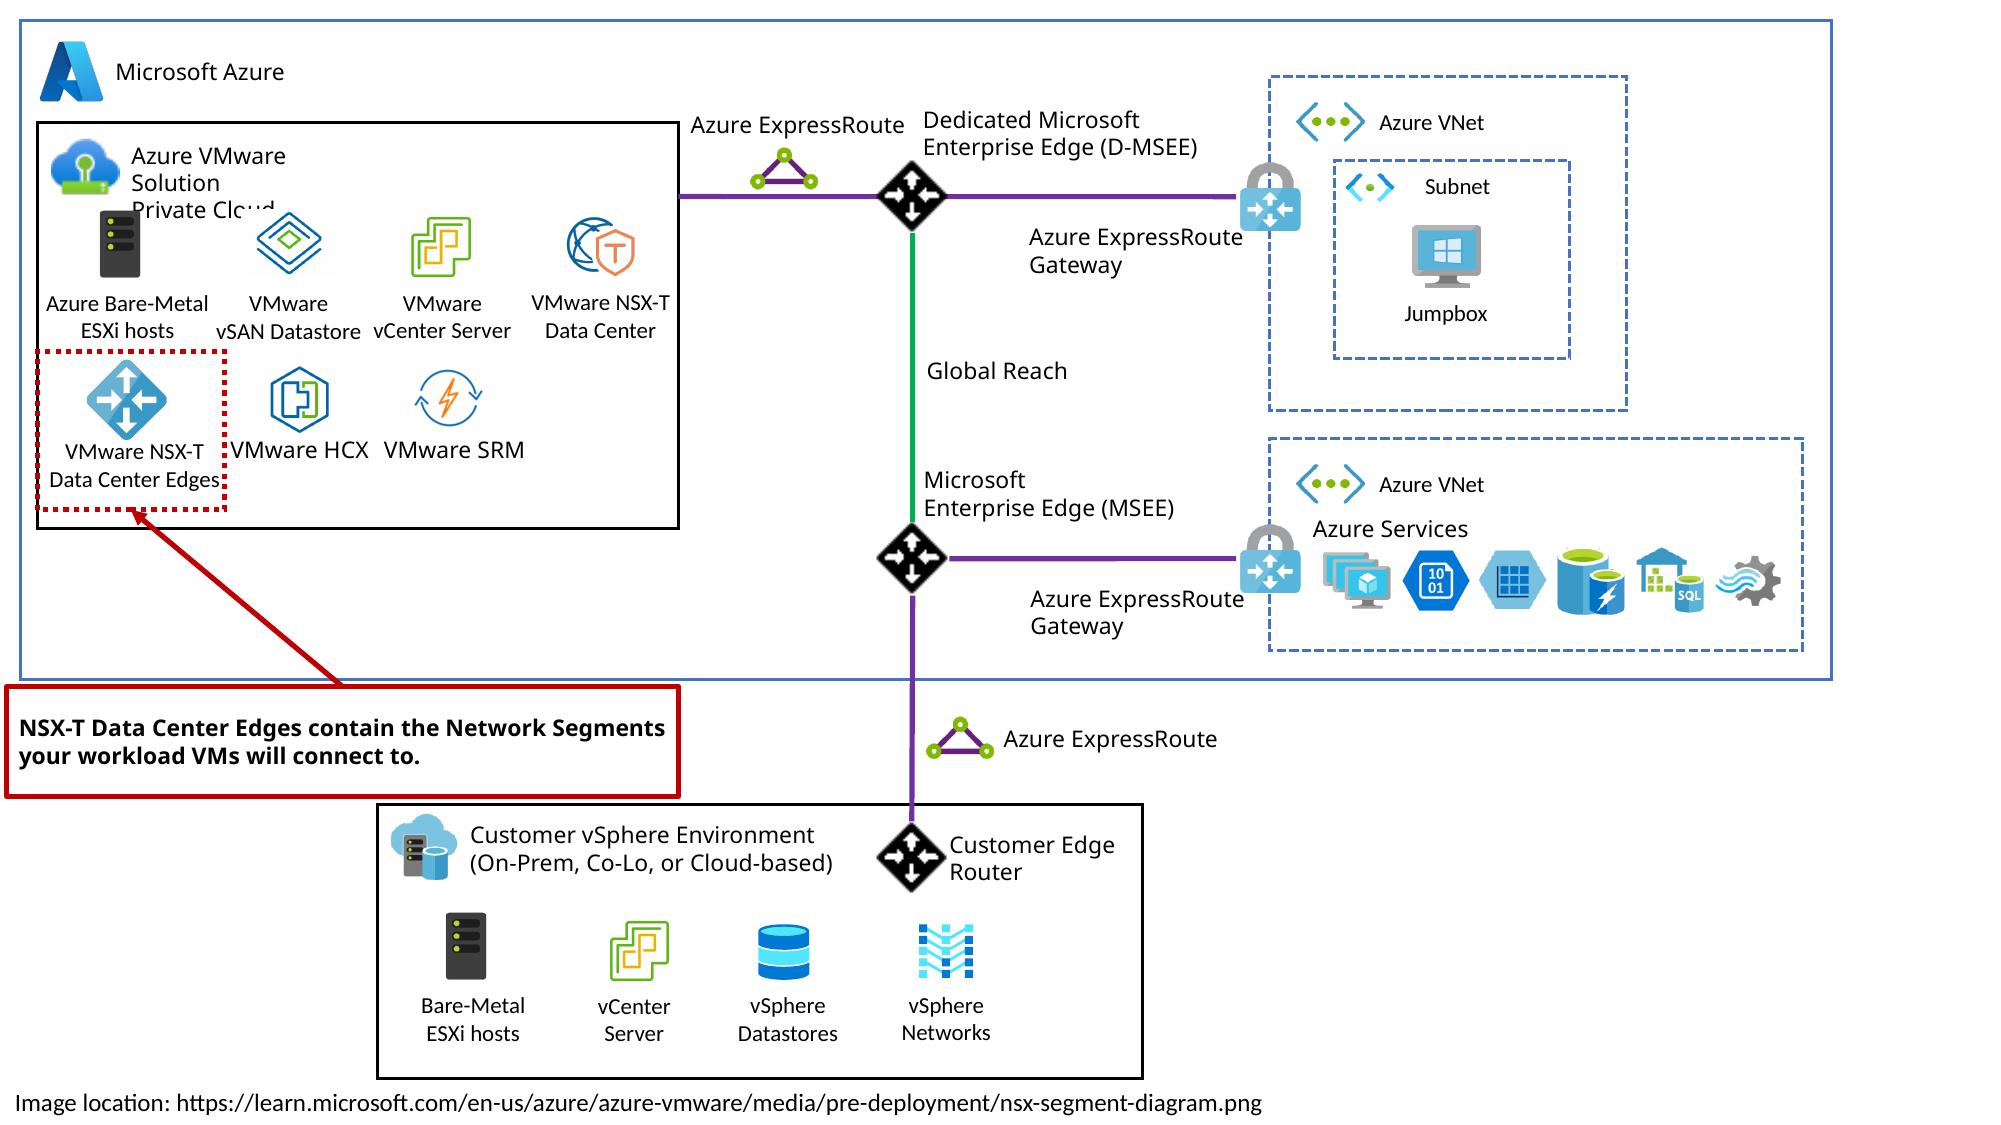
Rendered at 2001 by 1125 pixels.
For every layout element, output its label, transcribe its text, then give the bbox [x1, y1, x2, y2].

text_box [20, 20, 1832, 1079]
text_box Image location: https://learn.microsoft.com/en-us/azure/azure-vmware/media/pre-deployment/nsx-segment-diagram.png [0, 1079, 1694, 1124]
